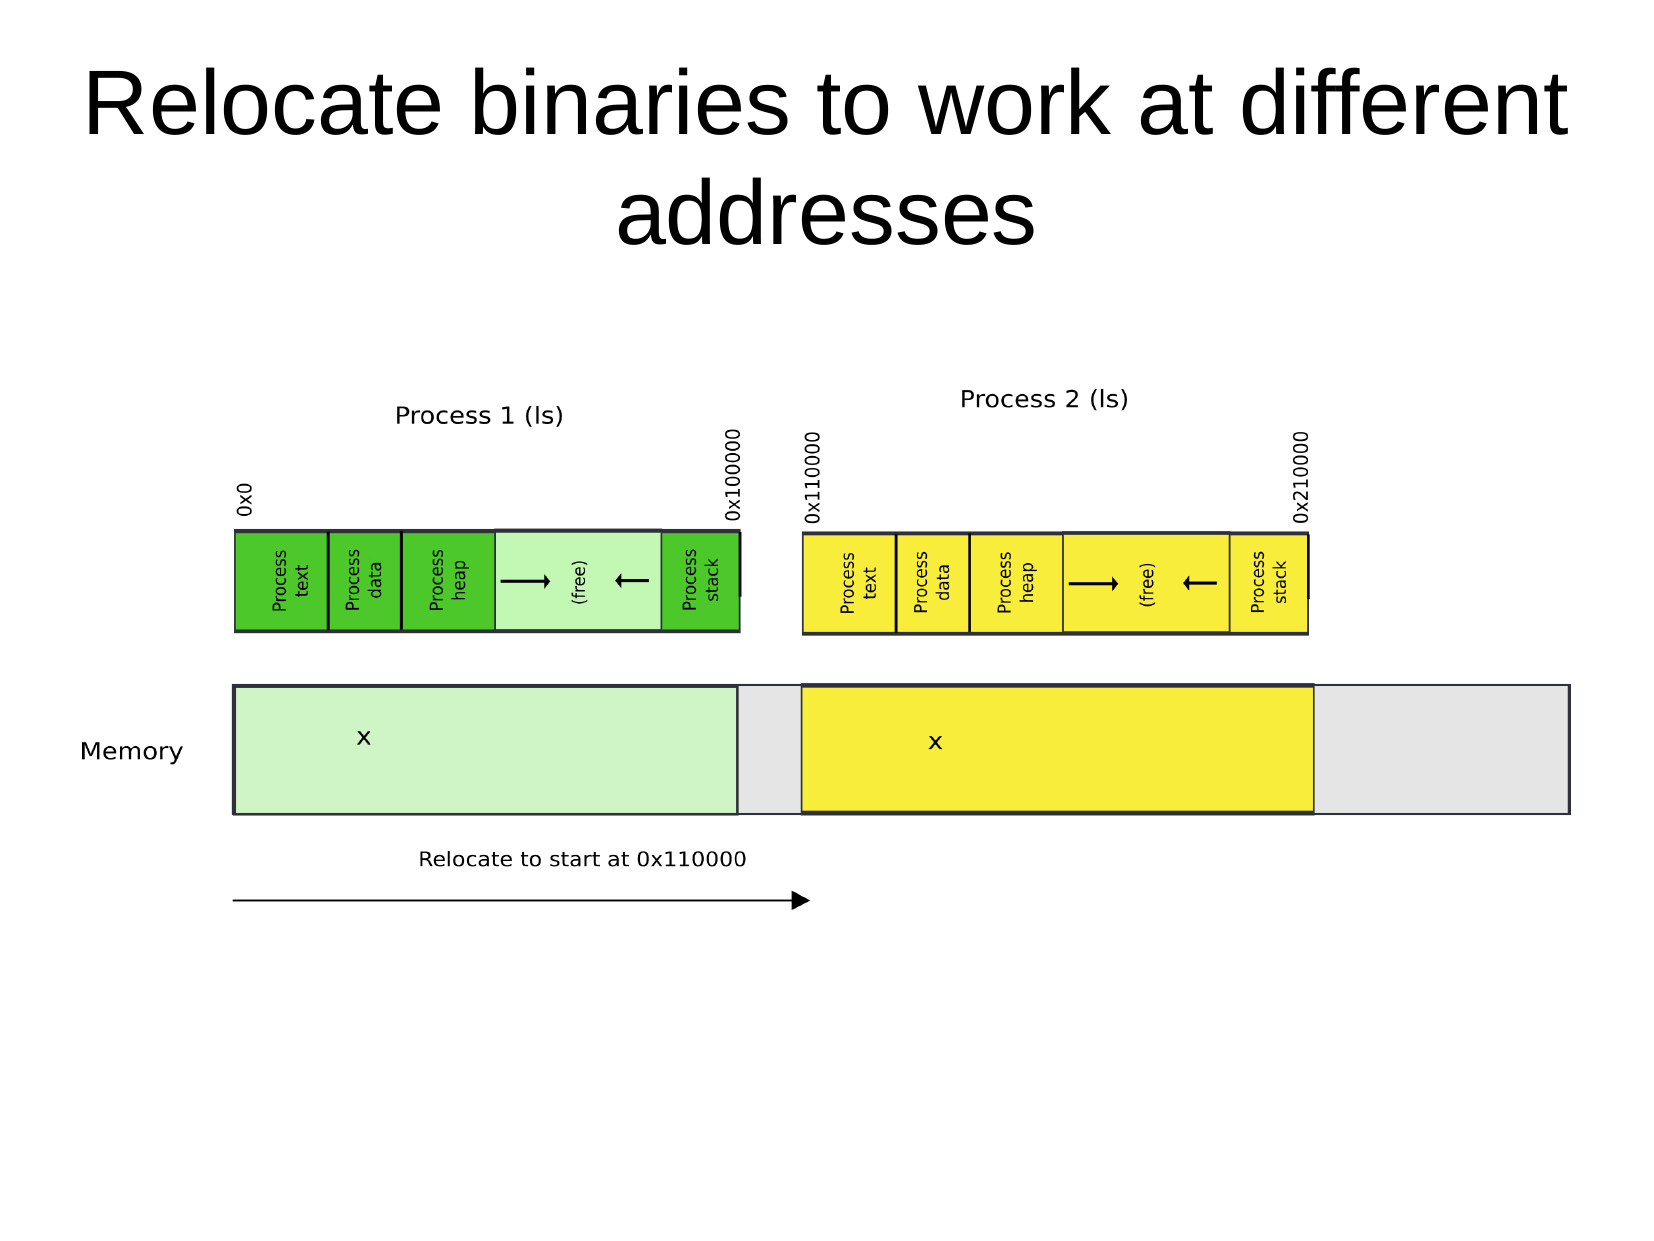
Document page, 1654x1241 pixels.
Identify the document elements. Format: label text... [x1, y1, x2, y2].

title Relocate binaries to work at different addresses [82, 42, 1571, 263]
picture [82, 388, 1572, 911]
